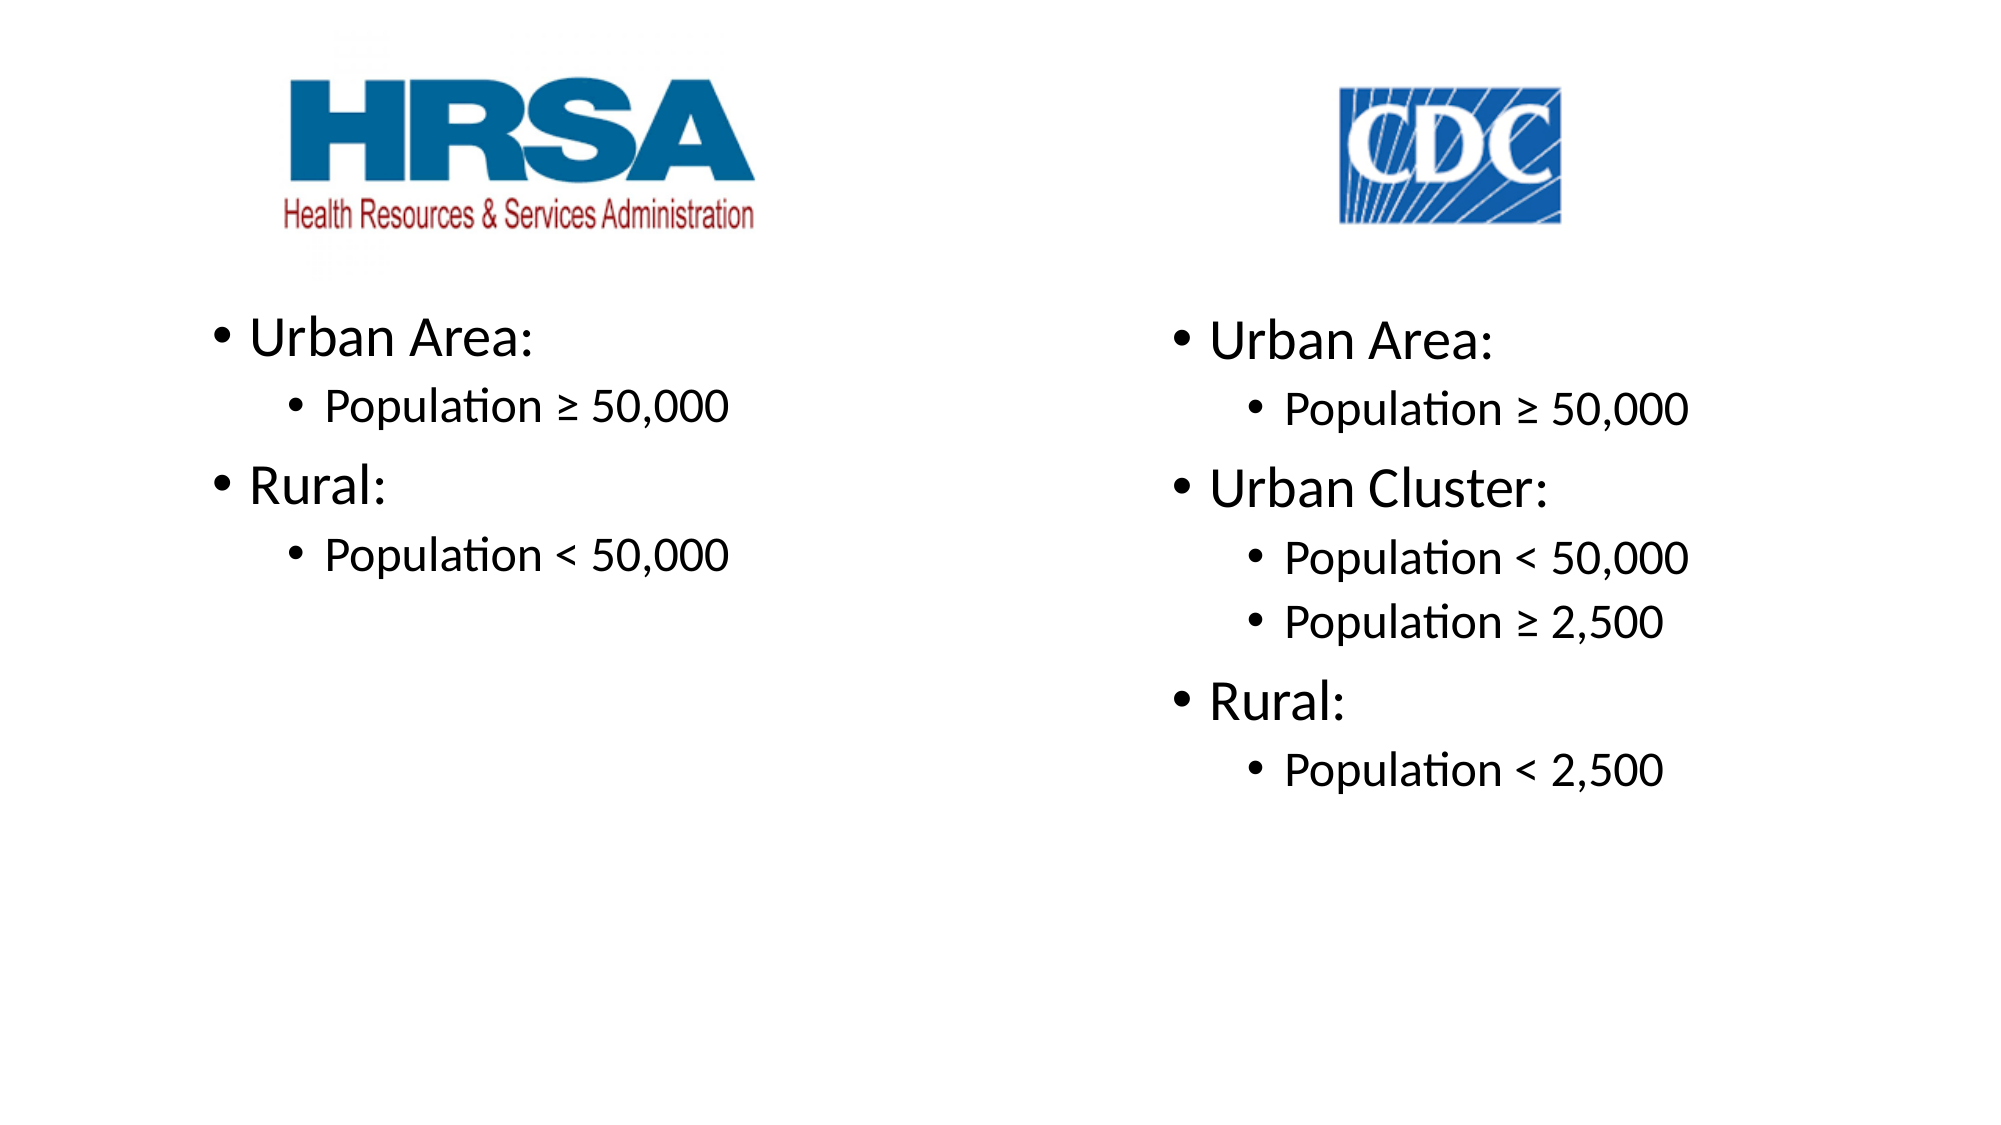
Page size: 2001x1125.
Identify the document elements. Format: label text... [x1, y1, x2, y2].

list Urban Area: Population ≥ 50,000 Rural: Population < 50,000 [197, 298, 844, 1013]
picture [277, 25, 763, 281]
list Urban Area: Population ≥ 50,000 Urban Cluster: Population < 50,000 Population ≥ 2,500 Rural: Population < 2,500 [1156, 301, 1747, 1016]
picture [1255, 0, 1648, 314]
